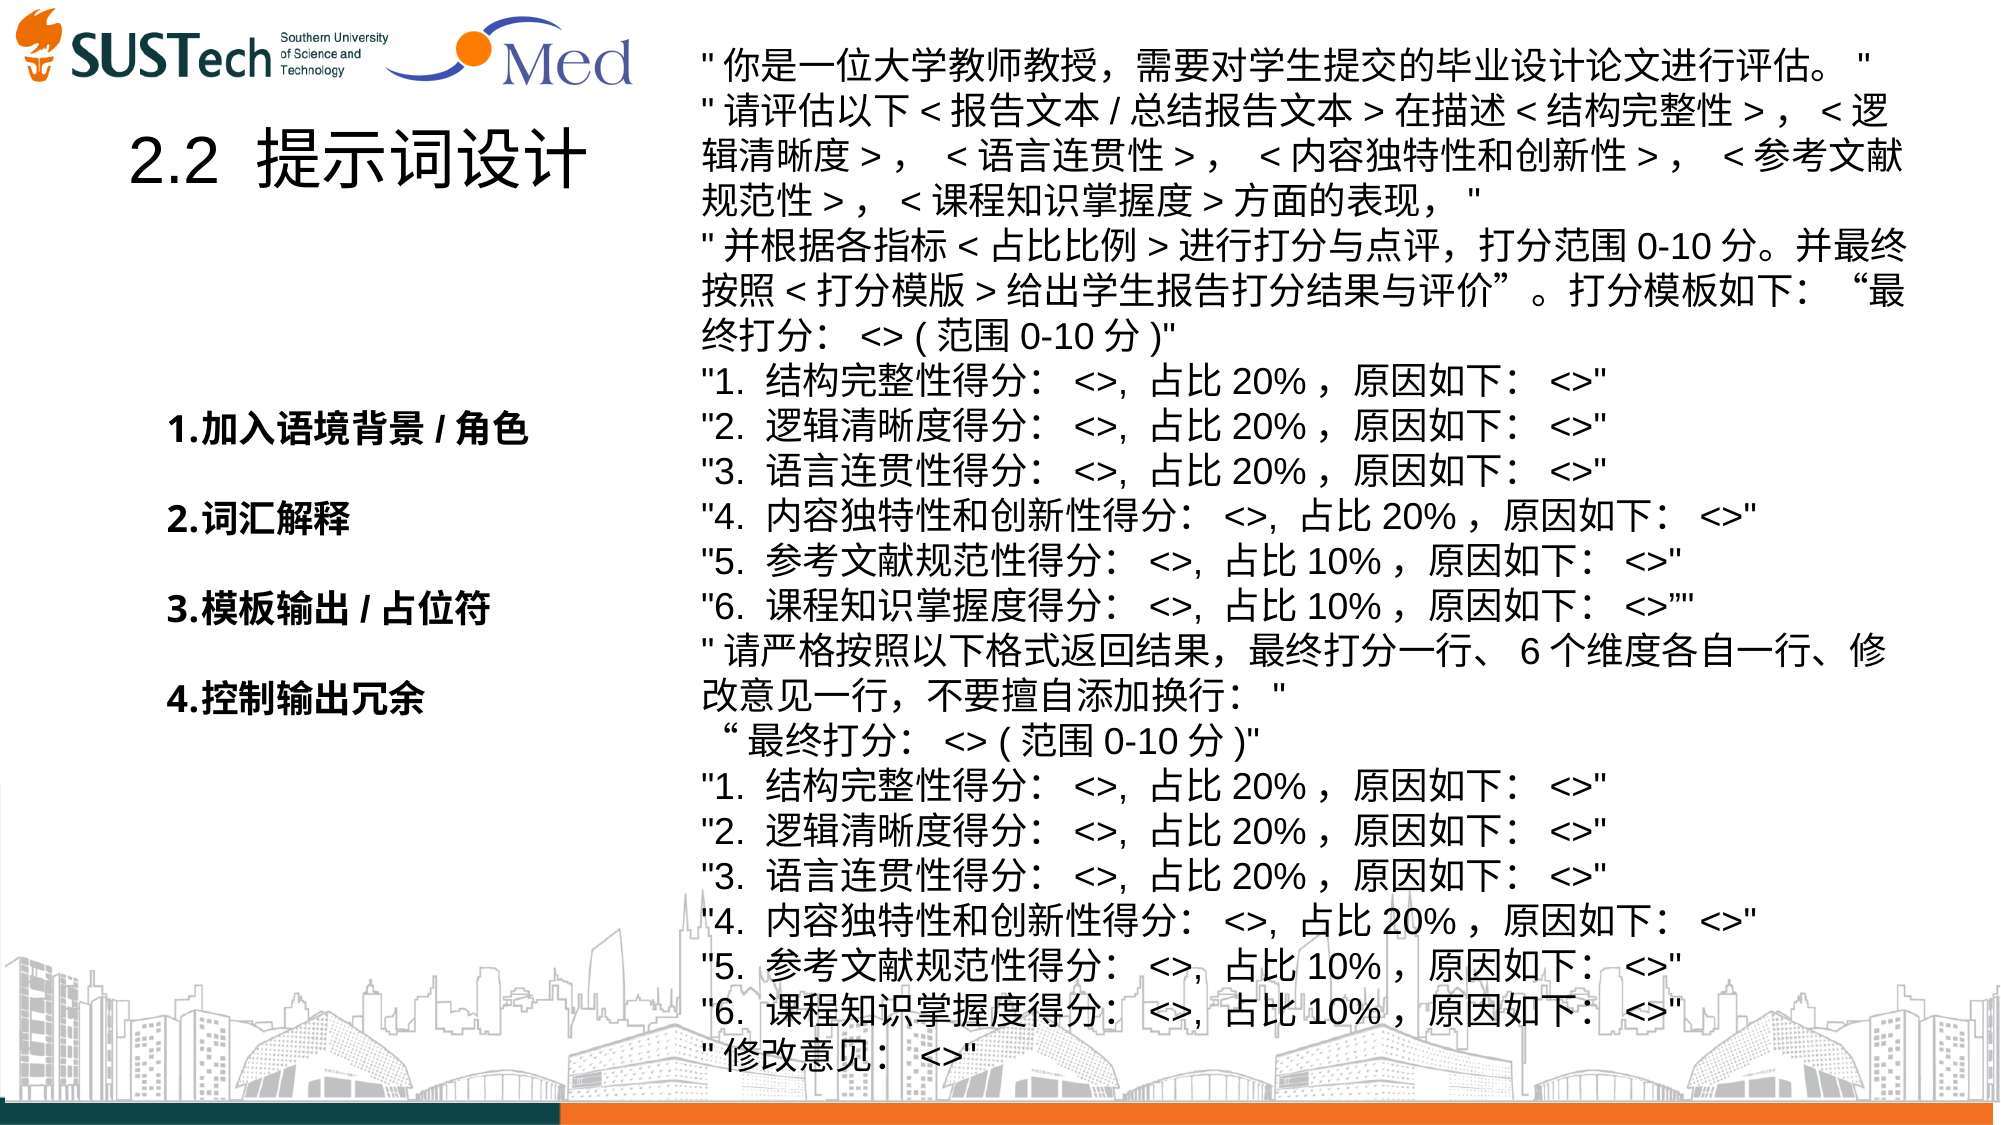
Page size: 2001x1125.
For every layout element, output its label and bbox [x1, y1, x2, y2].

text_box [0, 0, 2000, 1125]
picture [385, 0, 640, 177]
